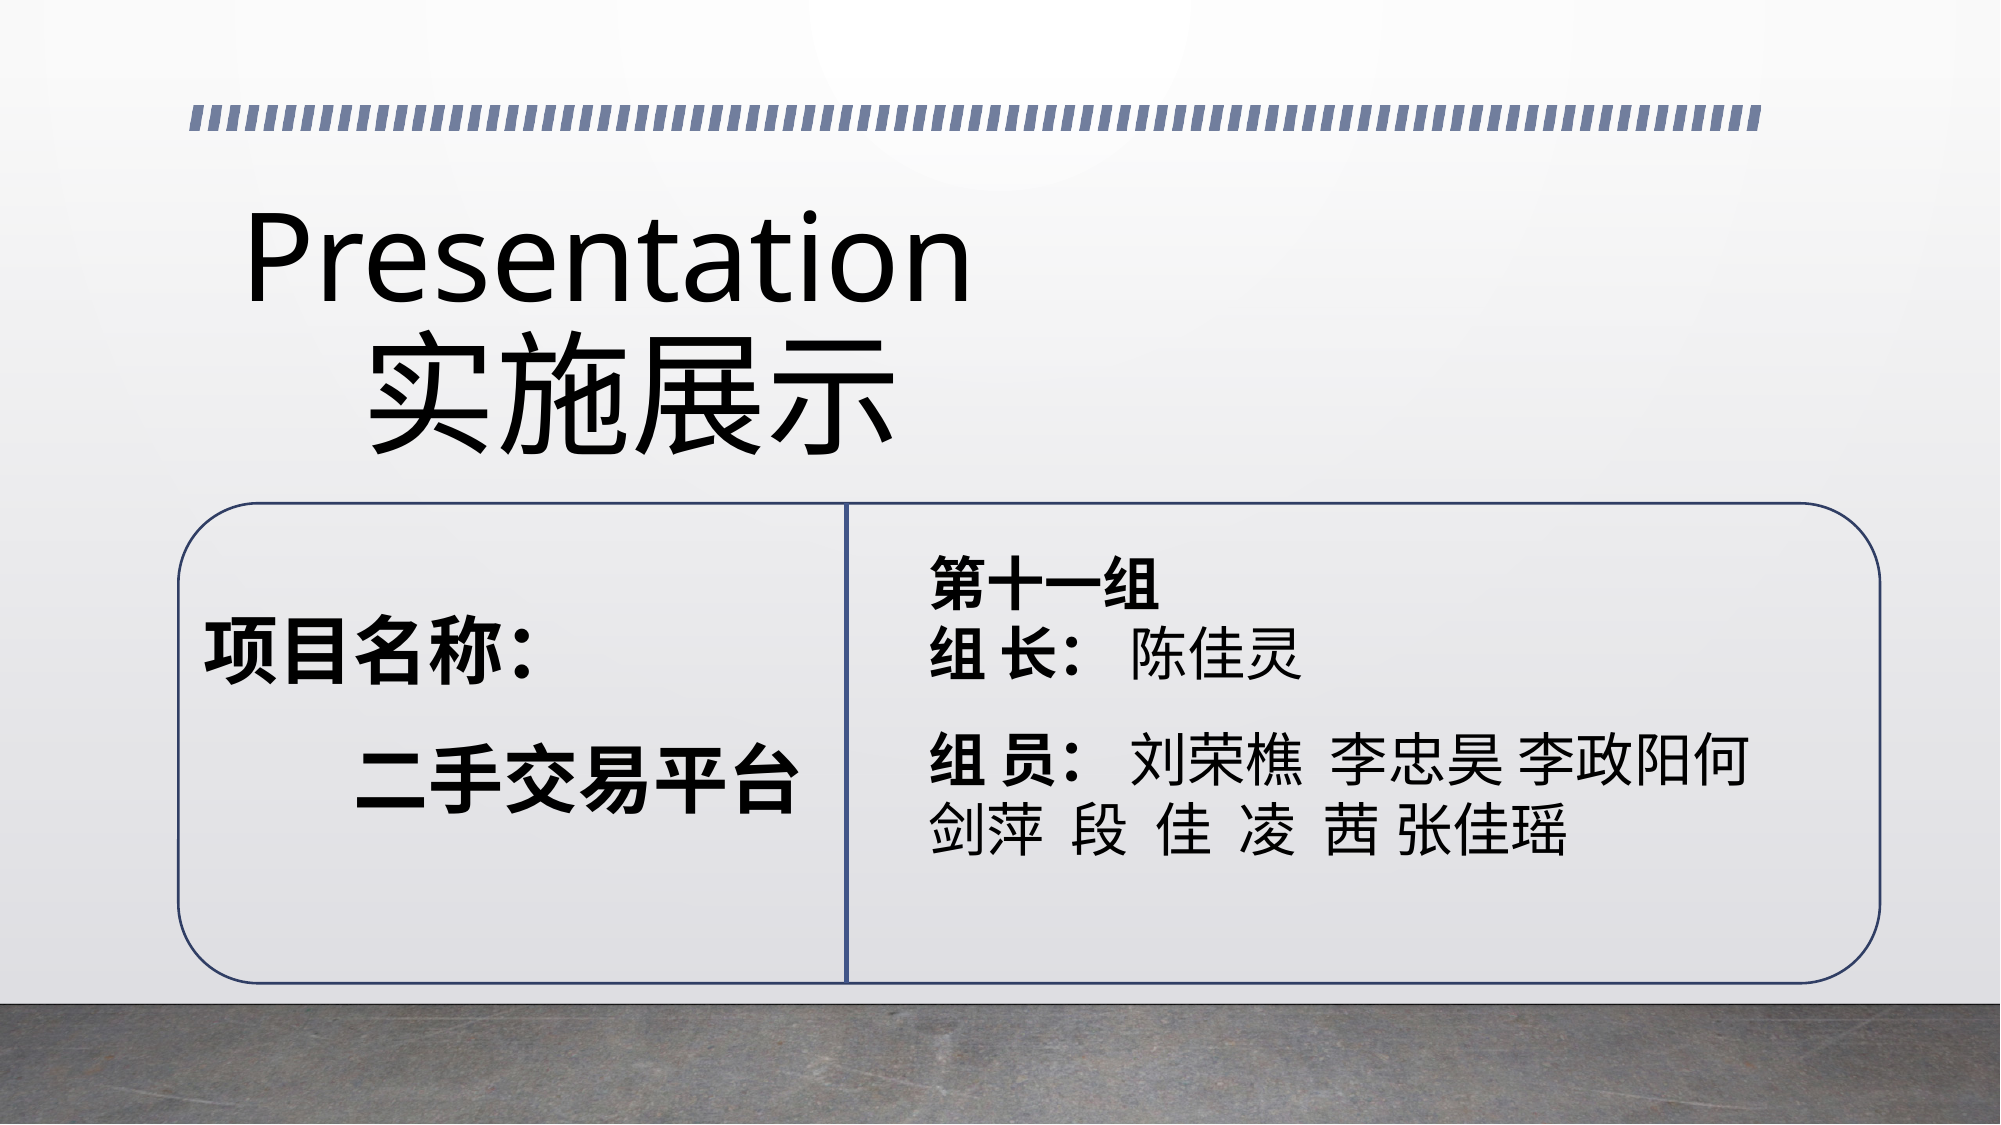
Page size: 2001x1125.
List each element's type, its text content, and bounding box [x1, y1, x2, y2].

text_box 第十一组 组 长： 陈佳灵 [913, 539, 1775, 695]
title Presentation 实施展示 [225, 185, 1832, 474]
picture [0, 1004, 2000, 1124]
text_box 组 员： 刘荣樵 李忠昊 李政阳何剑萍 段 佳 凌 茜 张佳瑶 [913, 715, 1812, 916]
text_box [176, 501, 1882, 985]
